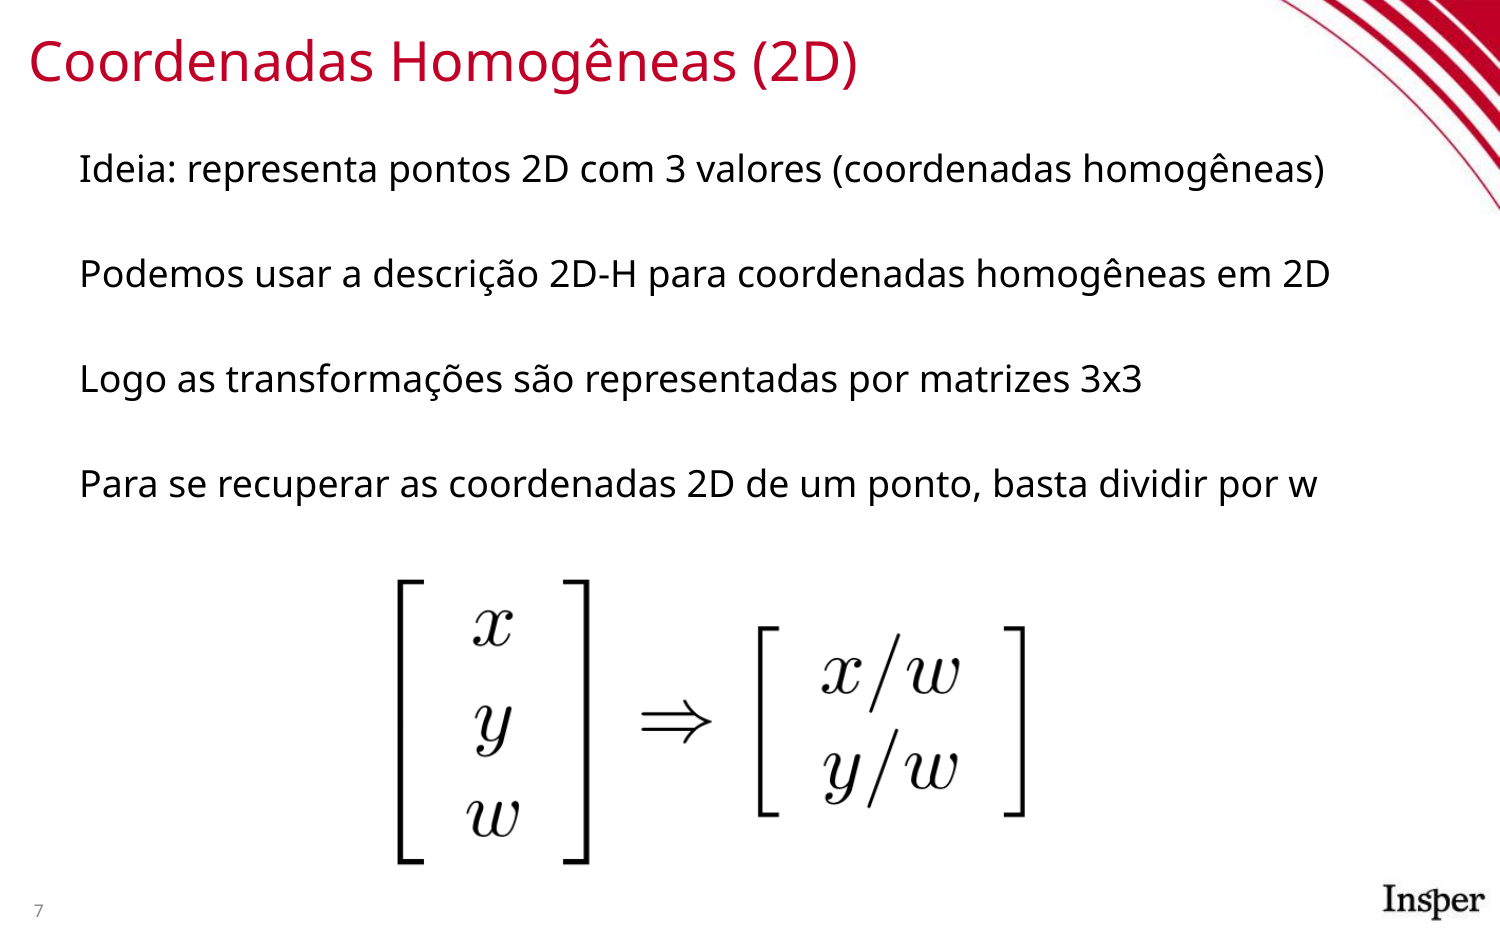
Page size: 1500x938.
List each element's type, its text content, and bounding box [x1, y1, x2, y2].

title Coordenadas Homogêneas (2D) [13, 18, 1397, 104]
picture [249, 0, 1500, 938]
slide_number 7 [0, 887, 78, 938]
list Ideia: representa pontos 2D com 3 valores (coordenadas homogêneas) Podemos usar a descrição 2D-H para coordenadas homogêneas em 2D Logo as transformações são representadas por matrizes 3x3 Para se recuperar as coordenadas 2D de um ponto, basta dividir por w [64, 137, 1474, 876]
